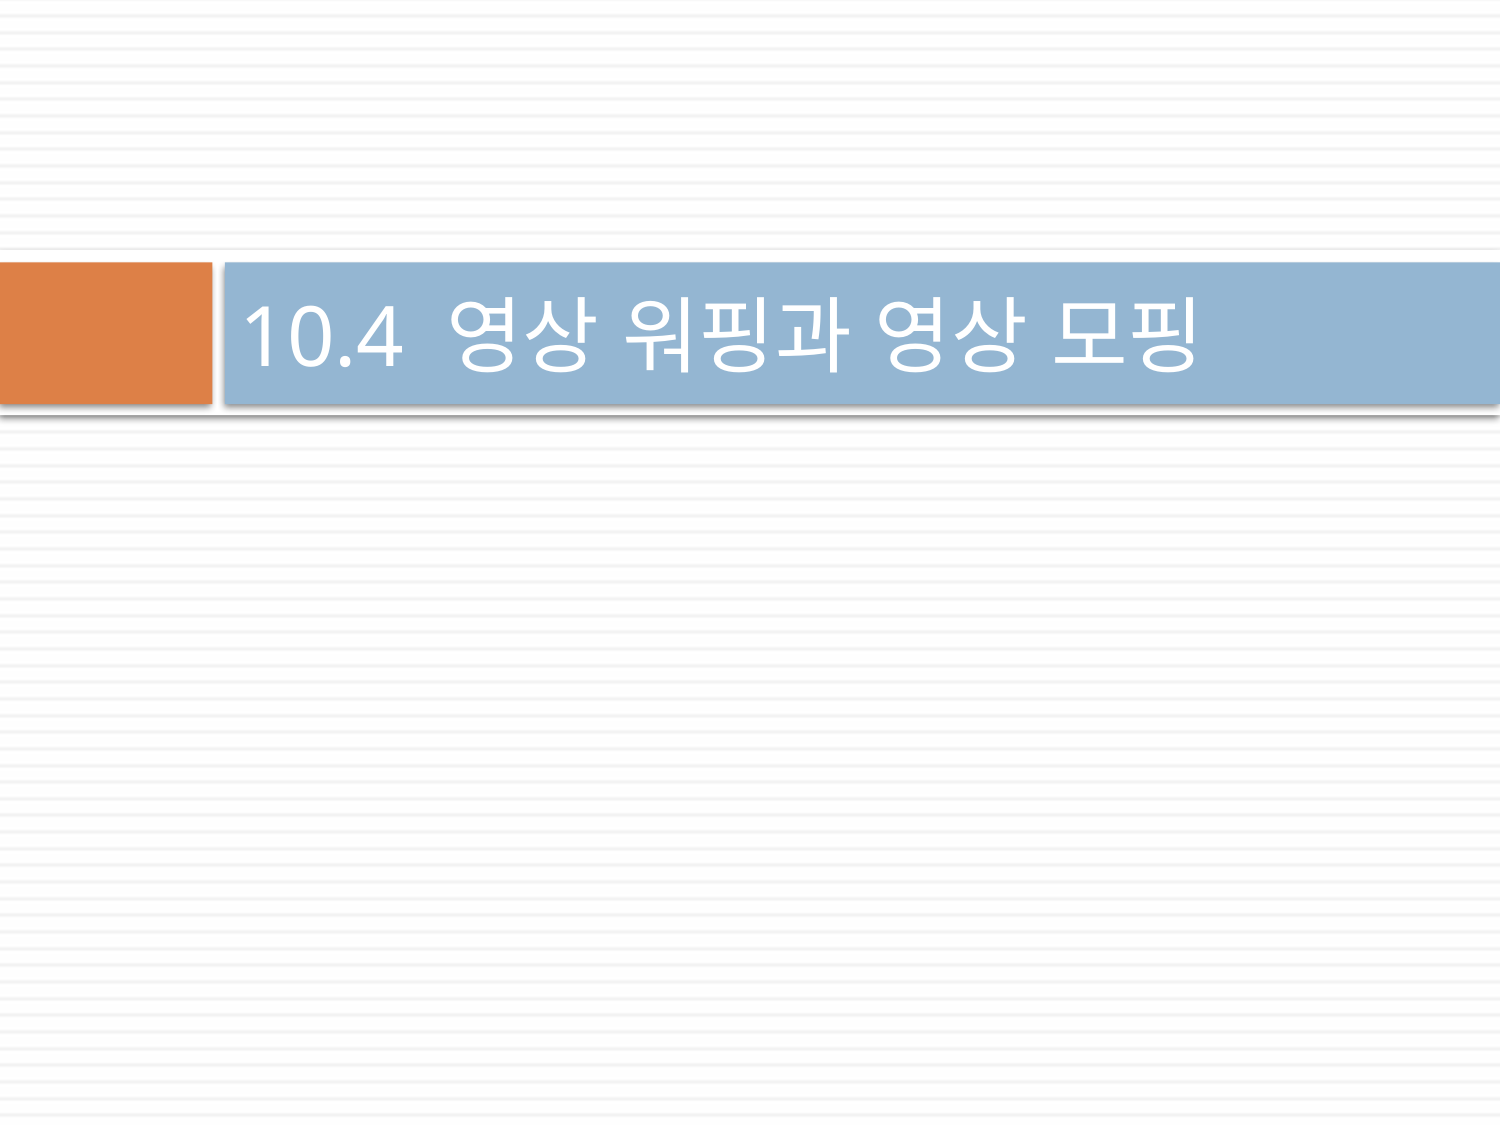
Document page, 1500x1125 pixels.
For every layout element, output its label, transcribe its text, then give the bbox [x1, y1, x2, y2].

title 10.4 영상 워핑과 영상 모핑 [225, 262, 1475, 405]
